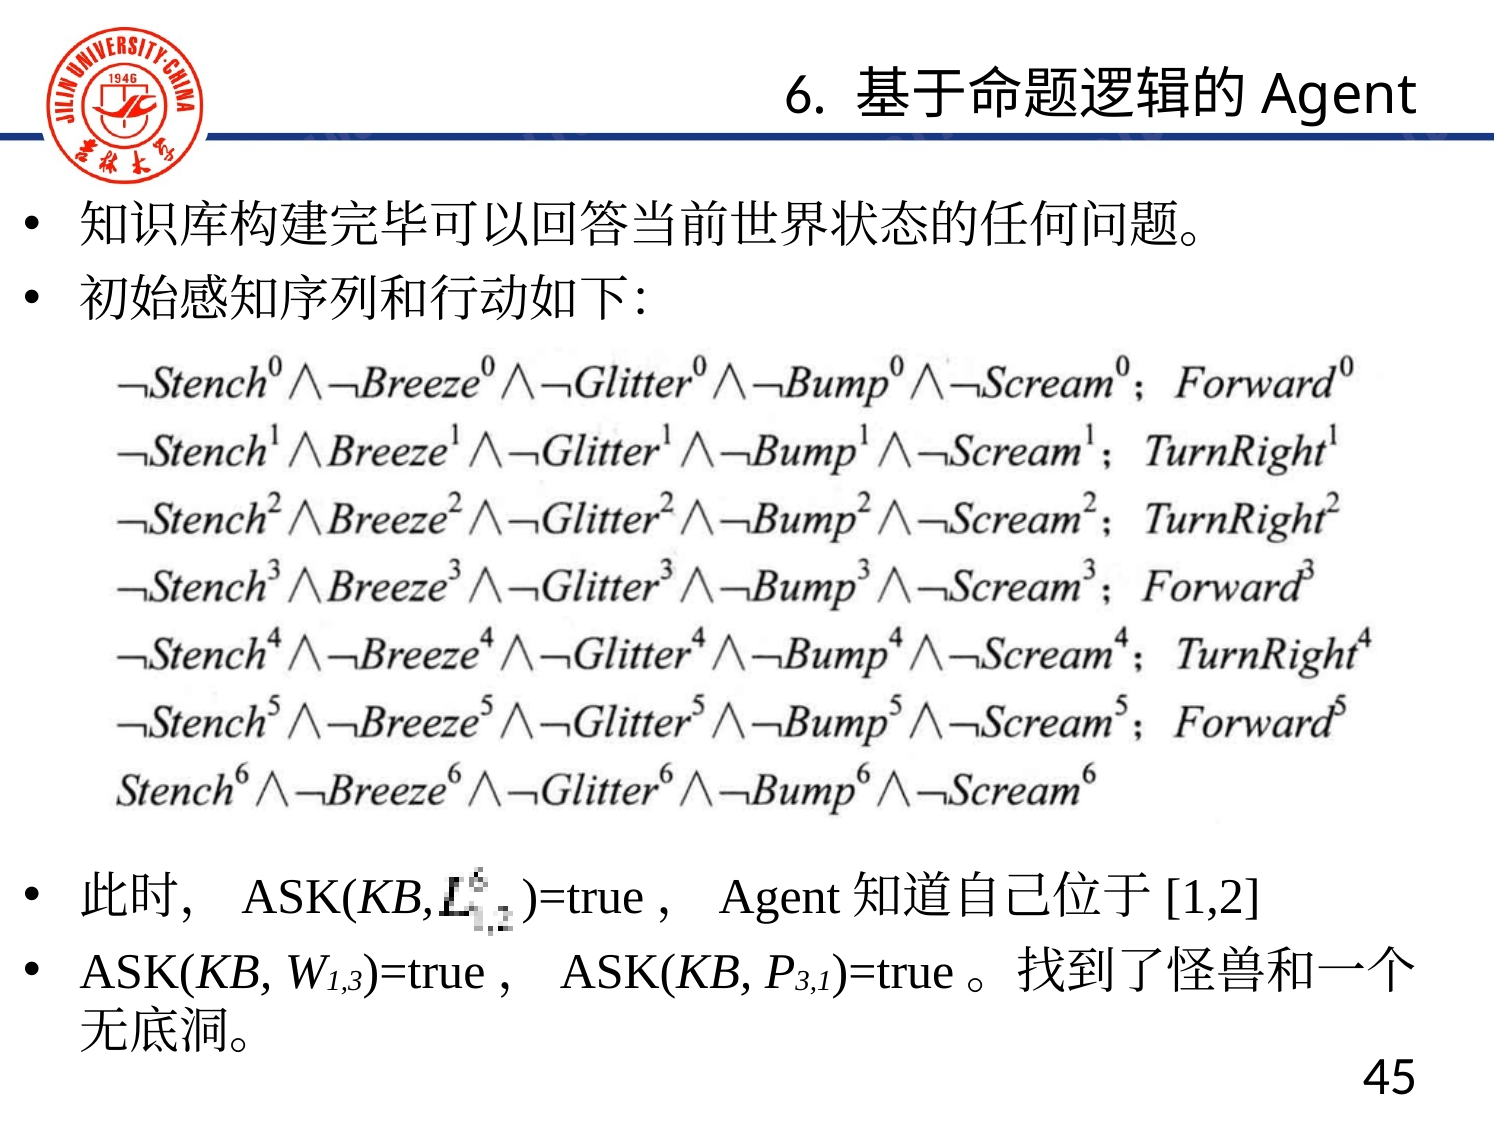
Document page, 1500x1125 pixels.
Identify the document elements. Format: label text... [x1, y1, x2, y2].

list 知识库构建完毕可以回答当前世界状态的任何问题。 初始感知序列和行动如下： 此时，ASK(KB, )=true，Agent知道自己位于[1,2] ASK(KB, W1,3)=true，ASK(KB, P3,1)=true。找到了怪兽和一个无底洞。 [15, 184, 1452, 1109]
title 6. 基于命题逻辑的Agent [74, 44, 1426, 138]
picture [0, 0, 1494, 1125]
